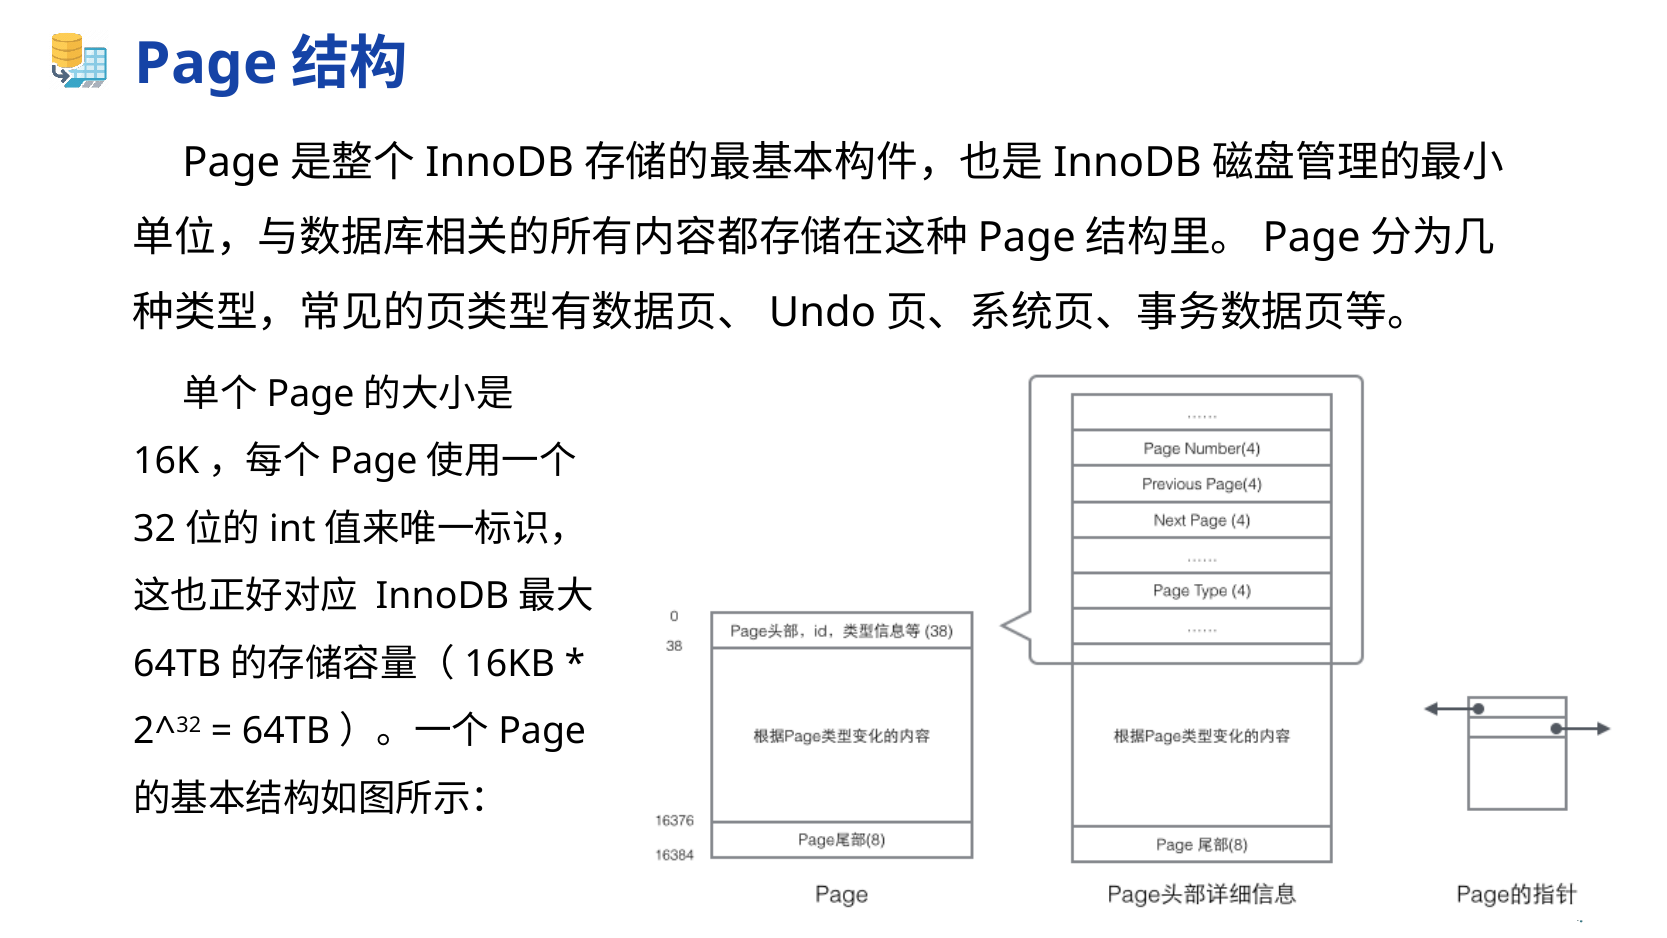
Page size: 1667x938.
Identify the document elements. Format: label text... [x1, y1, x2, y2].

title Page结构 [118, 17, 1590, 103]
text_box 单个Page的大小是16K，每个Page使用一个32位的int值来唯一标识，这也正好对应 InnoDB最大64TB的存储容量（16KB * 2^32 = 64TB）。一个Page的基本结构如图所示： [118, 338, 630, 890]
picture [644, 365, 1623, 924]
picture [49, 30, 109, 90]
text_box Page是整个InnoDB存储的最基本构件，也是InnoDB磁盘管理的最小单位，与数据库相关的所有内容都存储在这种Page结构里。Page分为几种类型，常见的页类型有数据页、Undo页、系统页、事务数据页等。 [117, 102, 1549, 654]
